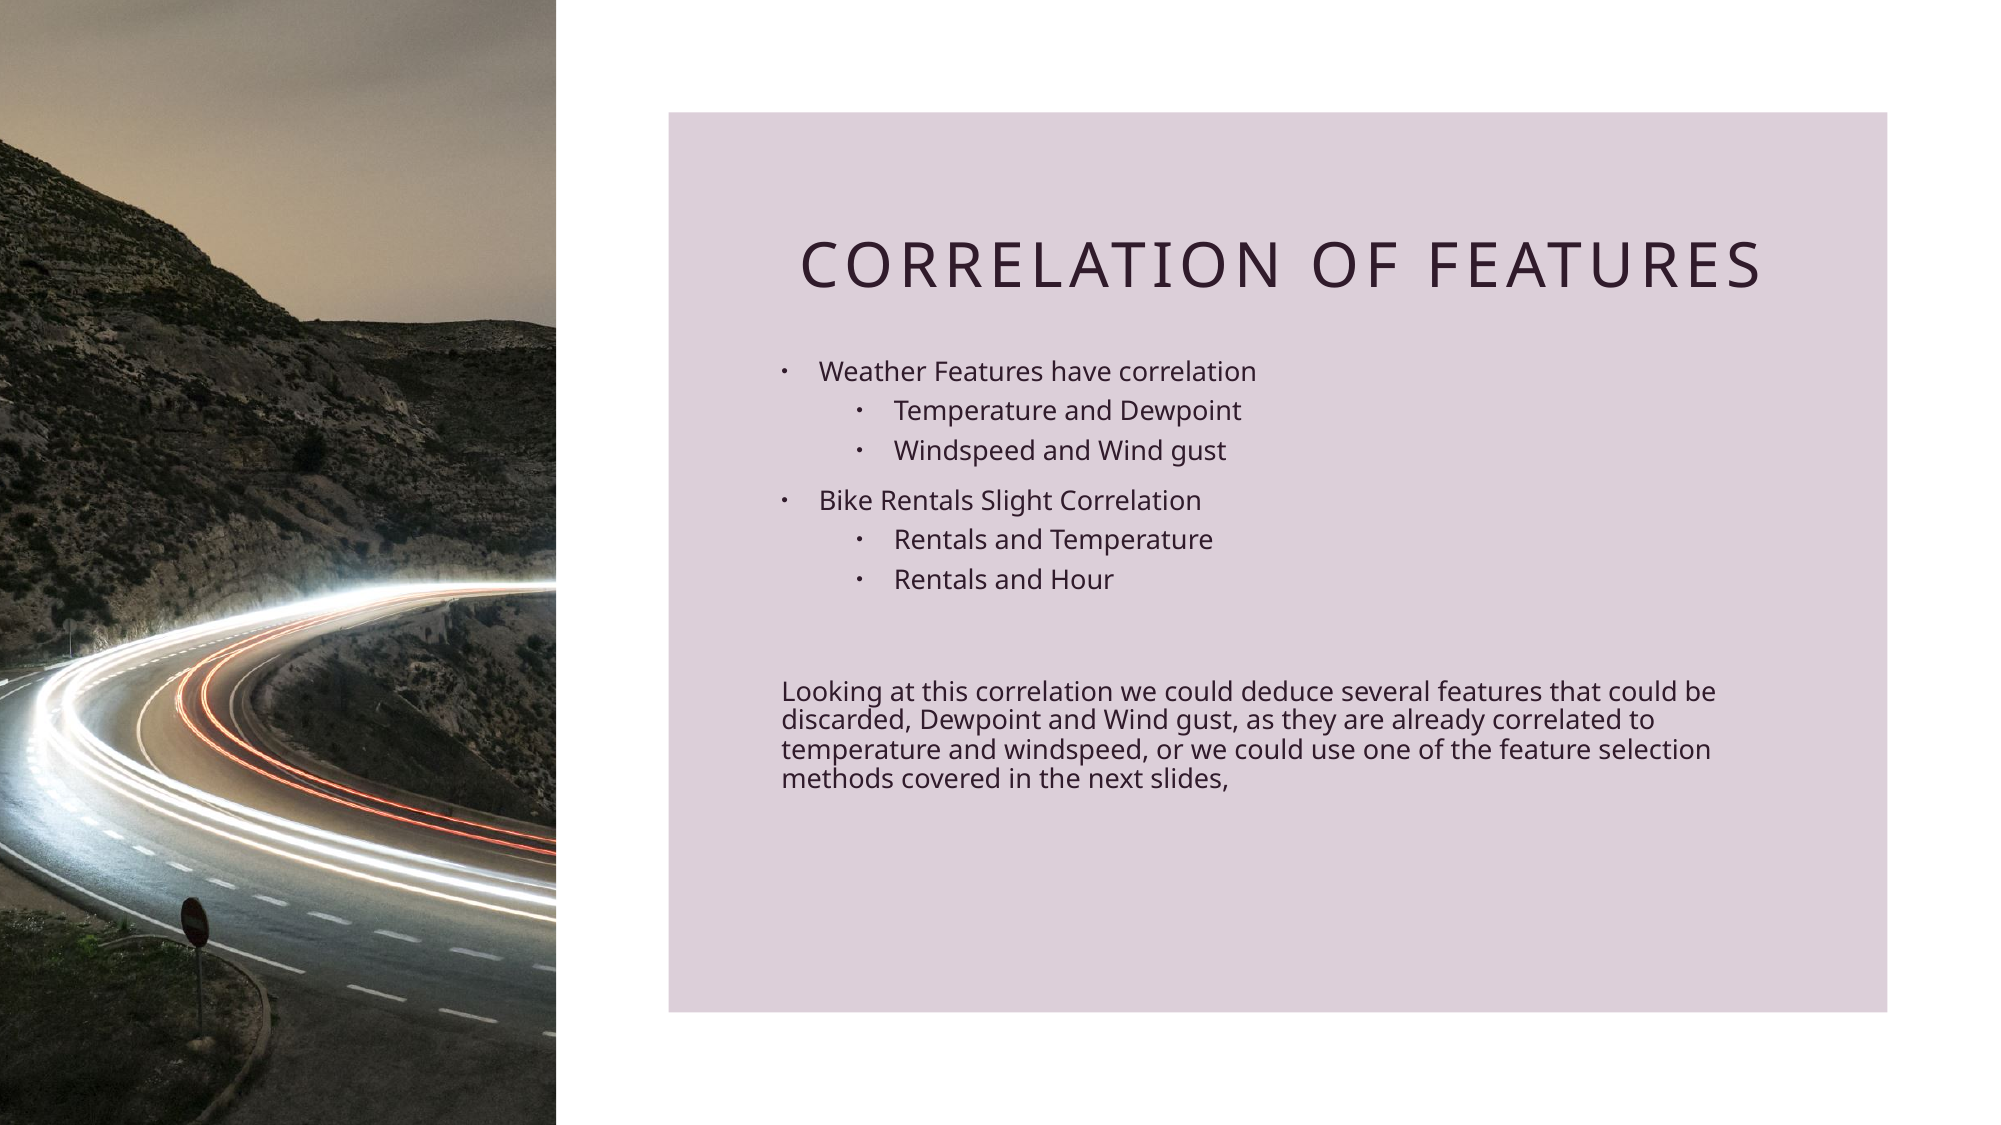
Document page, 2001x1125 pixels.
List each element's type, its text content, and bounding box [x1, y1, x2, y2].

picture [0, 0, 557, 1125]
list Weather Features have correlation Temperature and Dewpoint Windspeed and Wind gust Bike Rentals Slight Correlation Rentals and Temperature Rentals and Hour Looking at this correlation we could deduce several features that could be discarded, Dewpoint and Wind gust, as they are already correlated to temperature and windspeed, or we could use one of the feature selection methods covered in the next slides, [766, 350, 1792, 931]
title Correlation of features [781, 154, 1782, 309]
text_box [668, 111, 1888, 1013]
text_box [557, 0, 2000, 1125]
